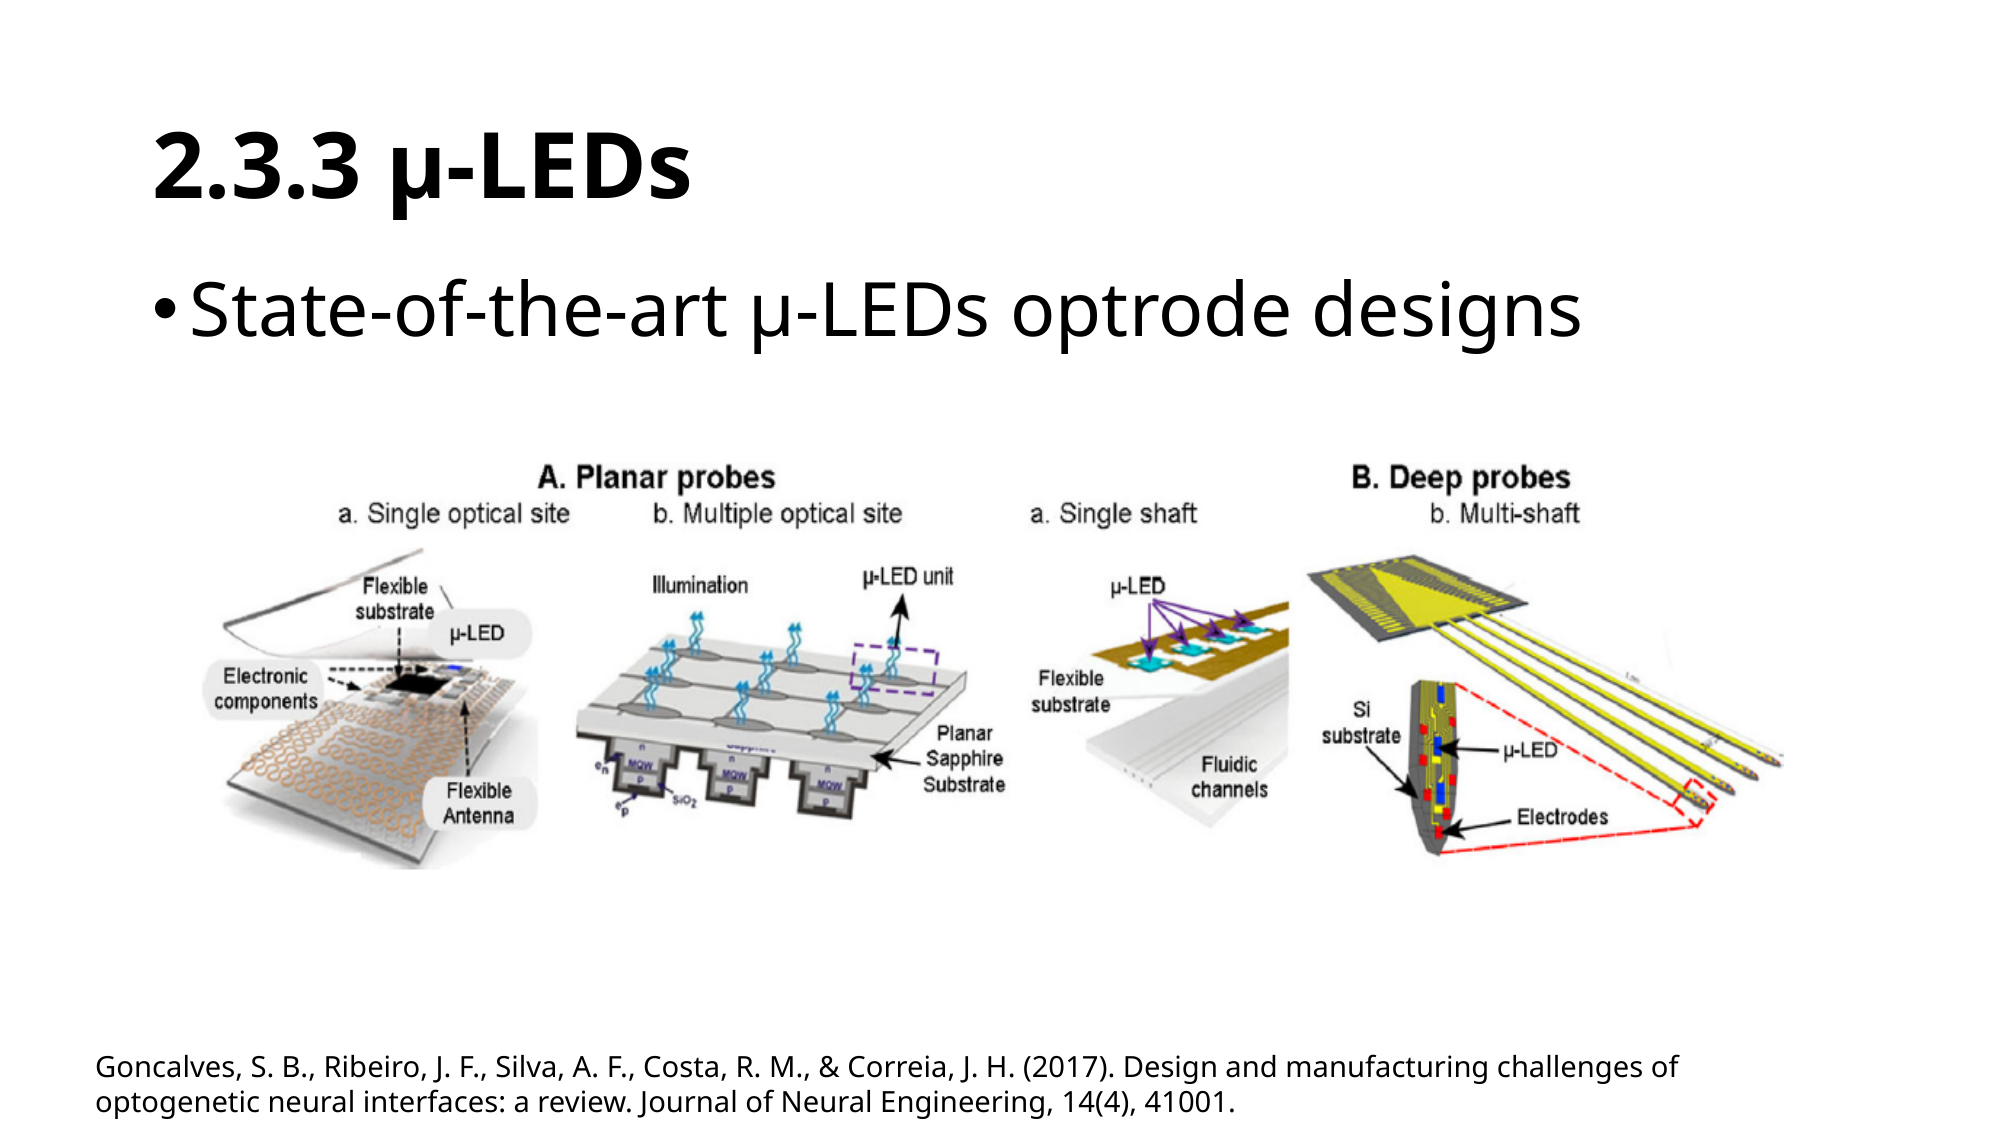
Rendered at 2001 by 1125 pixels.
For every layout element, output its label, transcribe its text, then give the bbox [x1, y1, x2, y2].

text_box Goncalves, S. B., Ribeiro, J. F., Silva, A. F., Costa, R. M., & Correia, J. H. (2017). Design and manufacturing challenges of optogenetic neural interfaces: a review. Journal of Neural Engineering, 14(4), 41001. [80, 1040, 1846, 1125]
list State-of-the-art μ-LEDs optrode designs [137, 263, 1863, 1014]
picture [137, 453, 1835, 894]
title 2.3.3 μ-LEDs [137, 59, 1863, 263]
